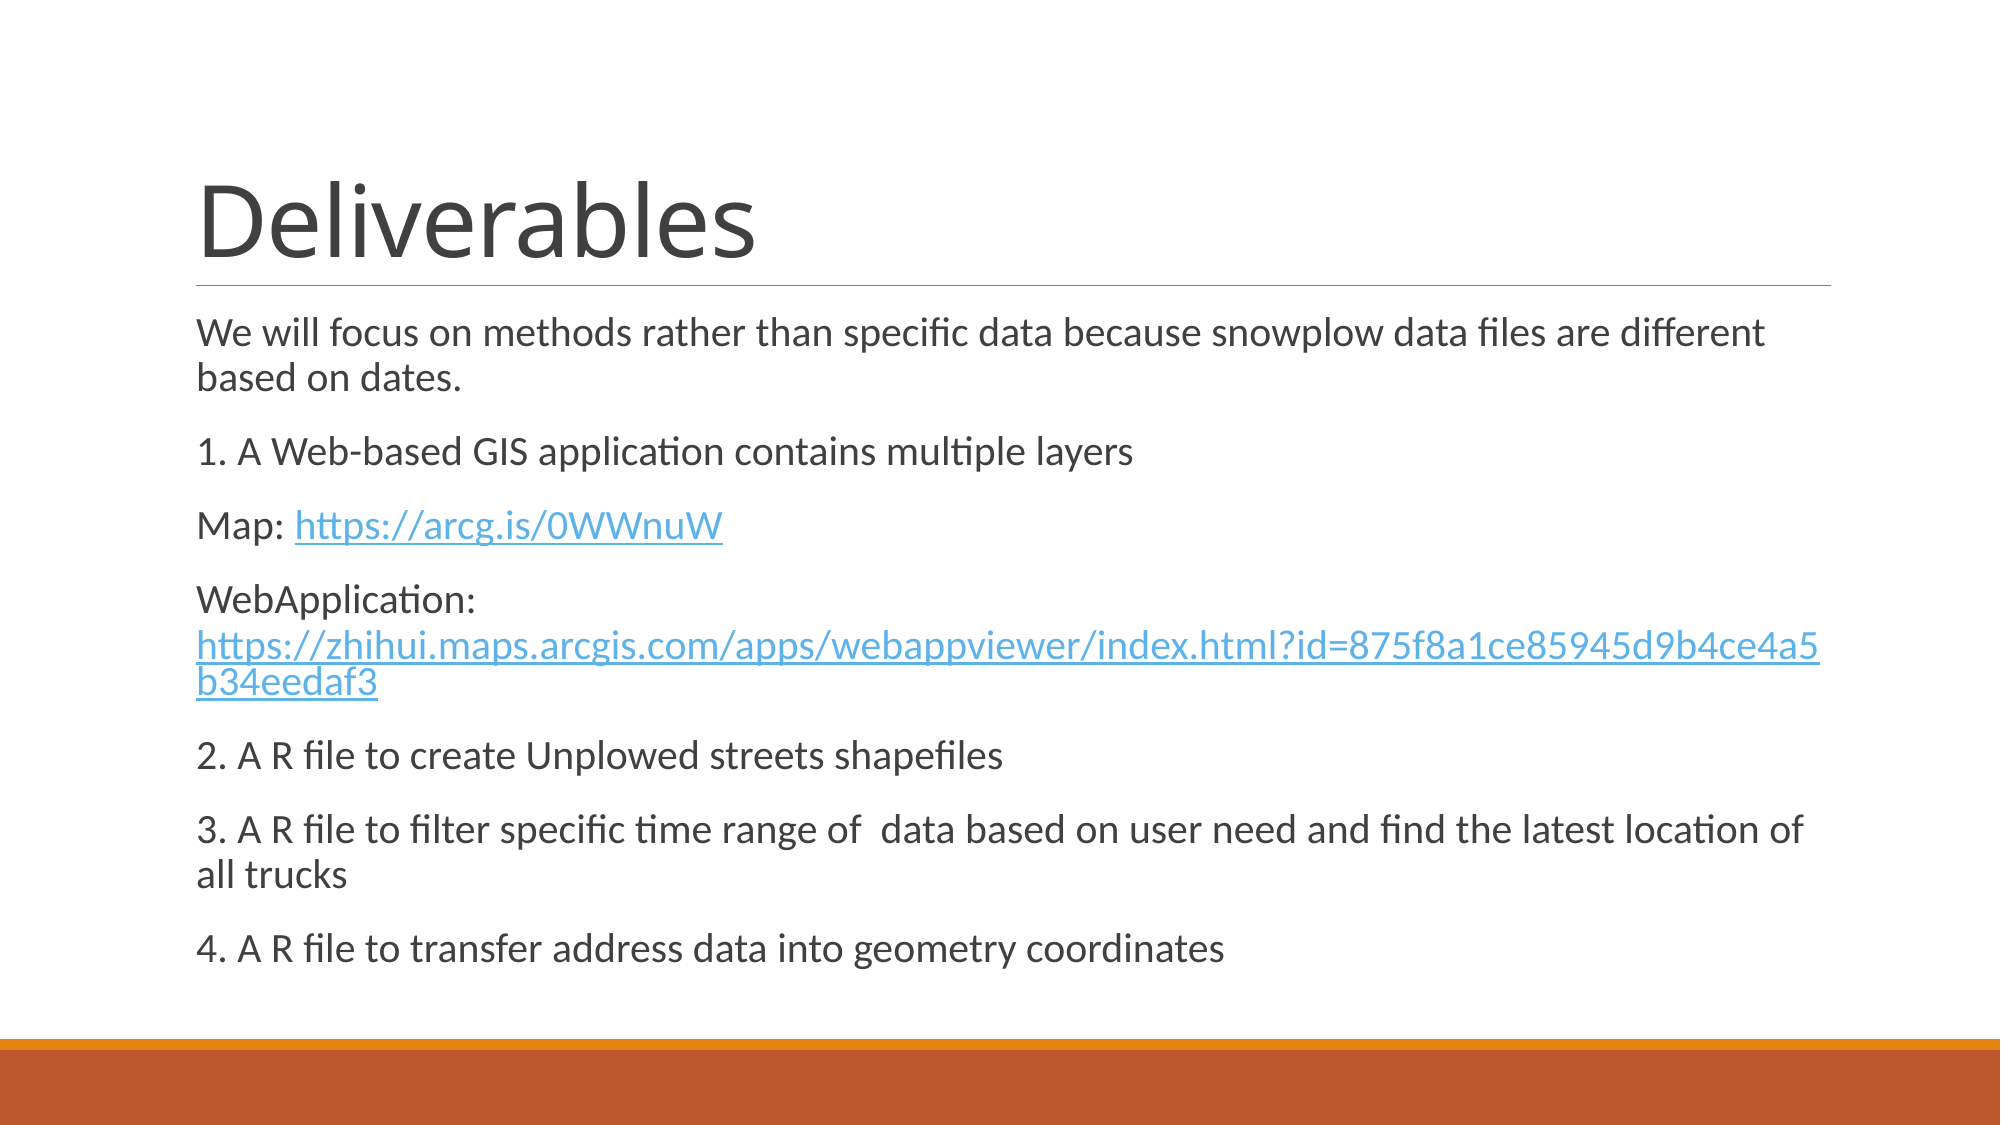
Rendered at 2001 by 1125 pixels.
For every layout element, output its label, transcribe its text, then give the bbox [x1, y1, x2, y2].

title Deliverables [180, 47, 1830, 285]
list We will focus on methods rather than specific data because snowplow data files are different based on dates. 1. A Web-based GIS application contains multiple layers Map: https://arcg.is/0WWnuW WebApplication: https://zhihui.maps.arcgis.com/apps/webappviewer/index.html?id=875f8a1ce85945d9b4ce4a5b34eedaf3 2. A R file to create Unplowed streets shapefiles 3. A R file to filter specific time range of data based on user need and find the latest location of all trucks 4. A R file to transfer address data into geometry coordinates [180, 302, 1830, 963]
